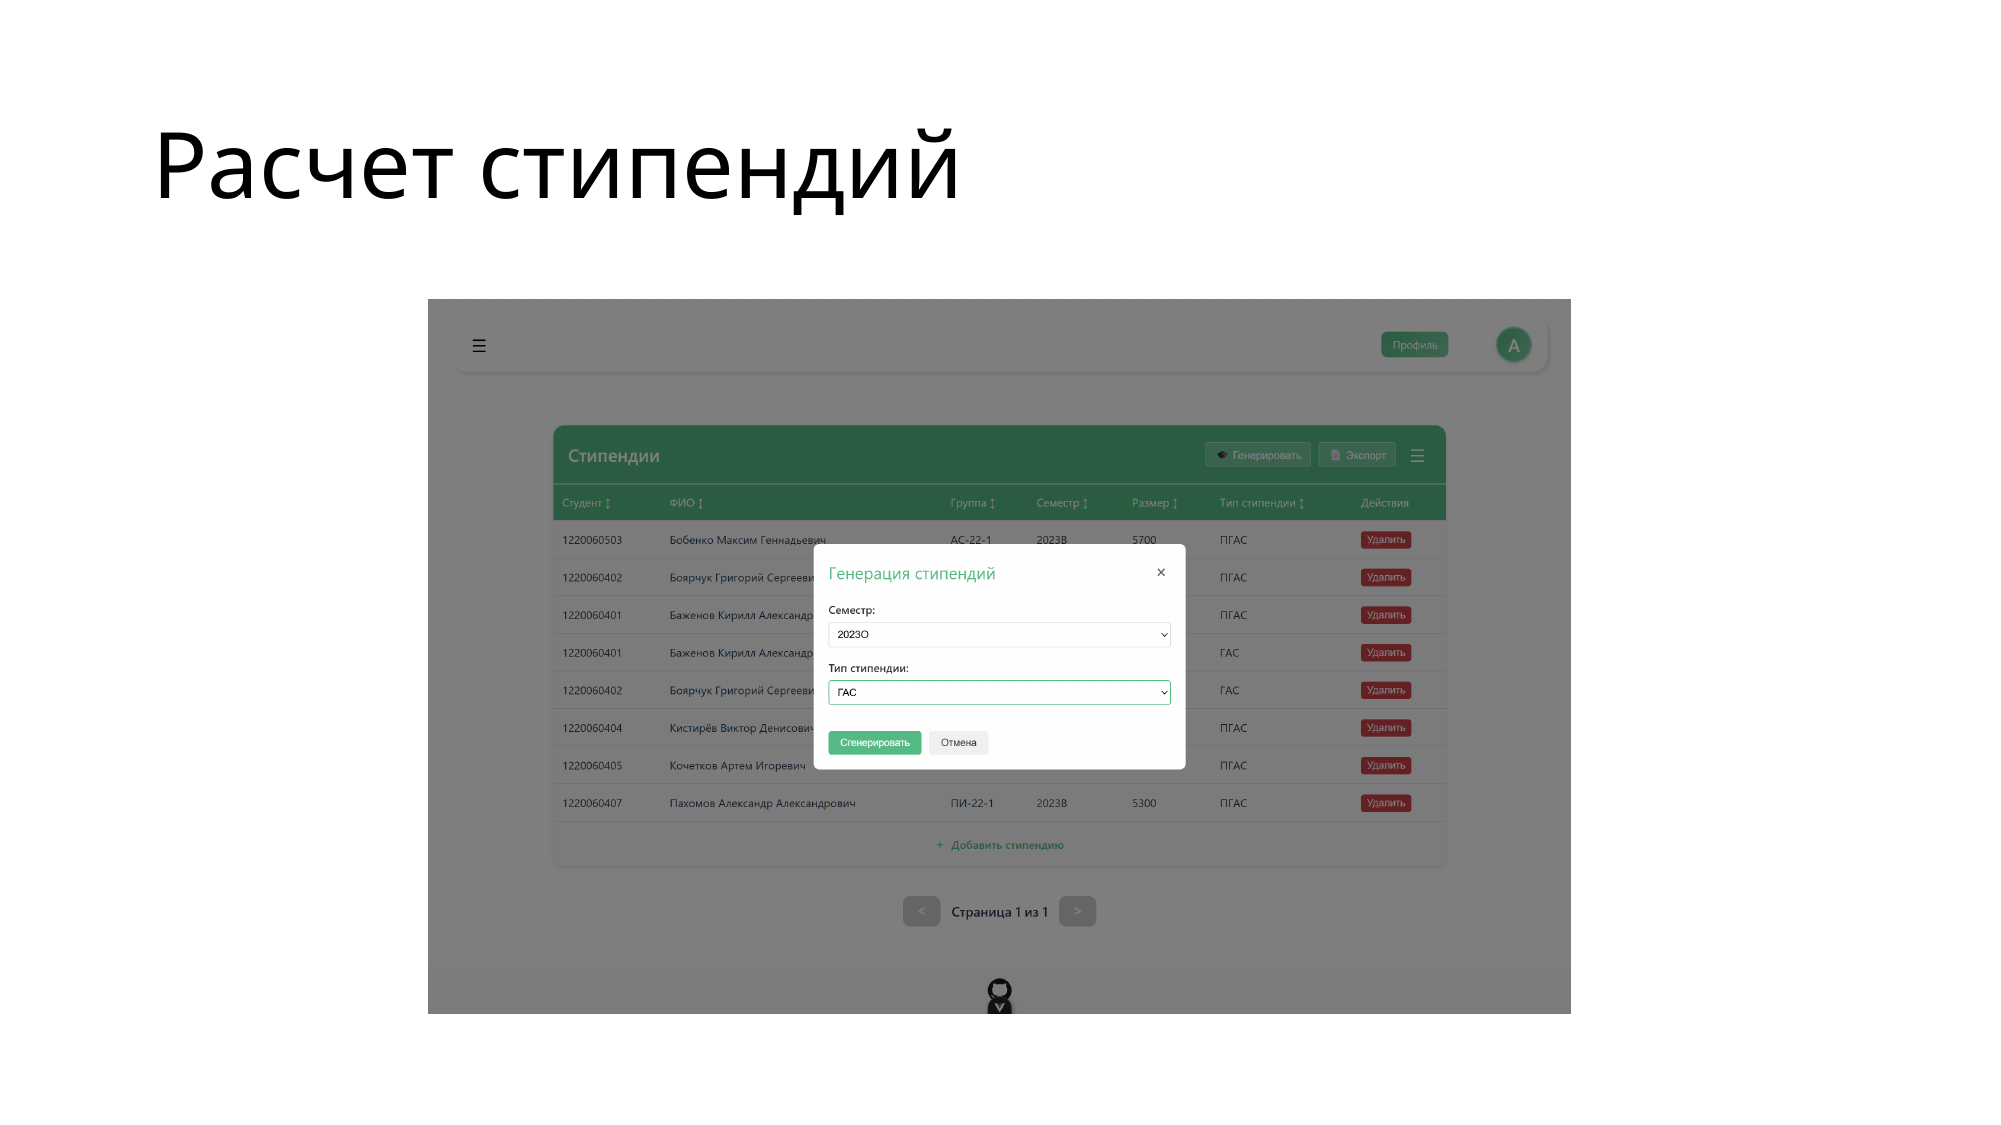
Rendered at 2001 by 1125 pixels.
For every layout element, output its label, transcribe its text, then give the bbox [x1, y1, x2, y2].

title Расчет стипендий [137, 59, 1863, 278]
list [428, 298, 1572, 1014]
